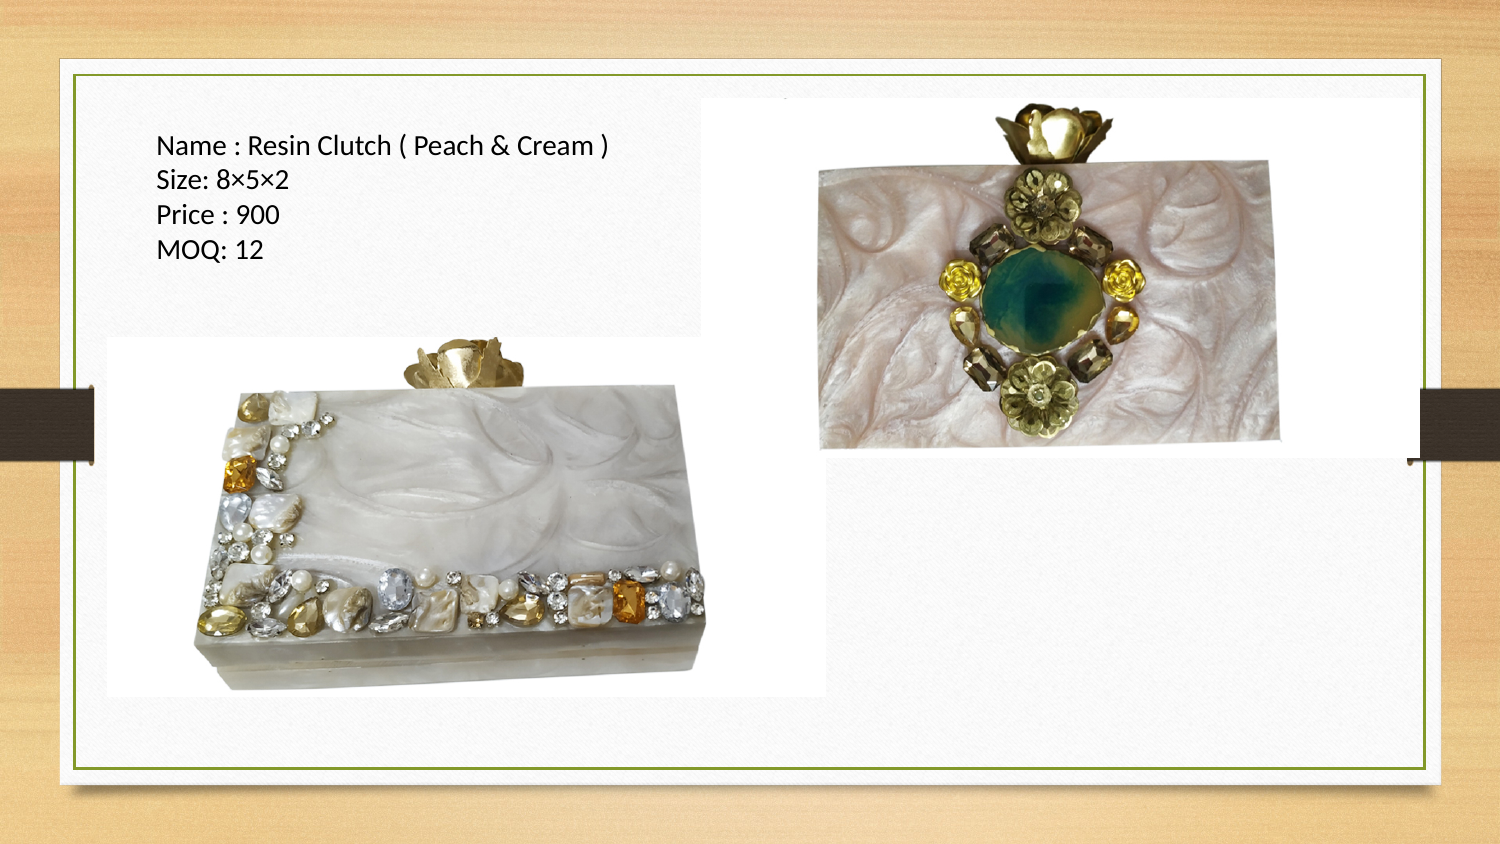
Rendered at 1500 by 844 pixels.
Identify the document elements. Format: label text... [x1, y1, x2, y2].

picture [0, 0, 1500, 844]
text_box Name : Resin Clutch ( Peach & Cream ) Size: 8×5×2 Price : 900 MOQ: 12 [141, 118, 632, 273]
text_box [1215, 21, 1489, 618]
